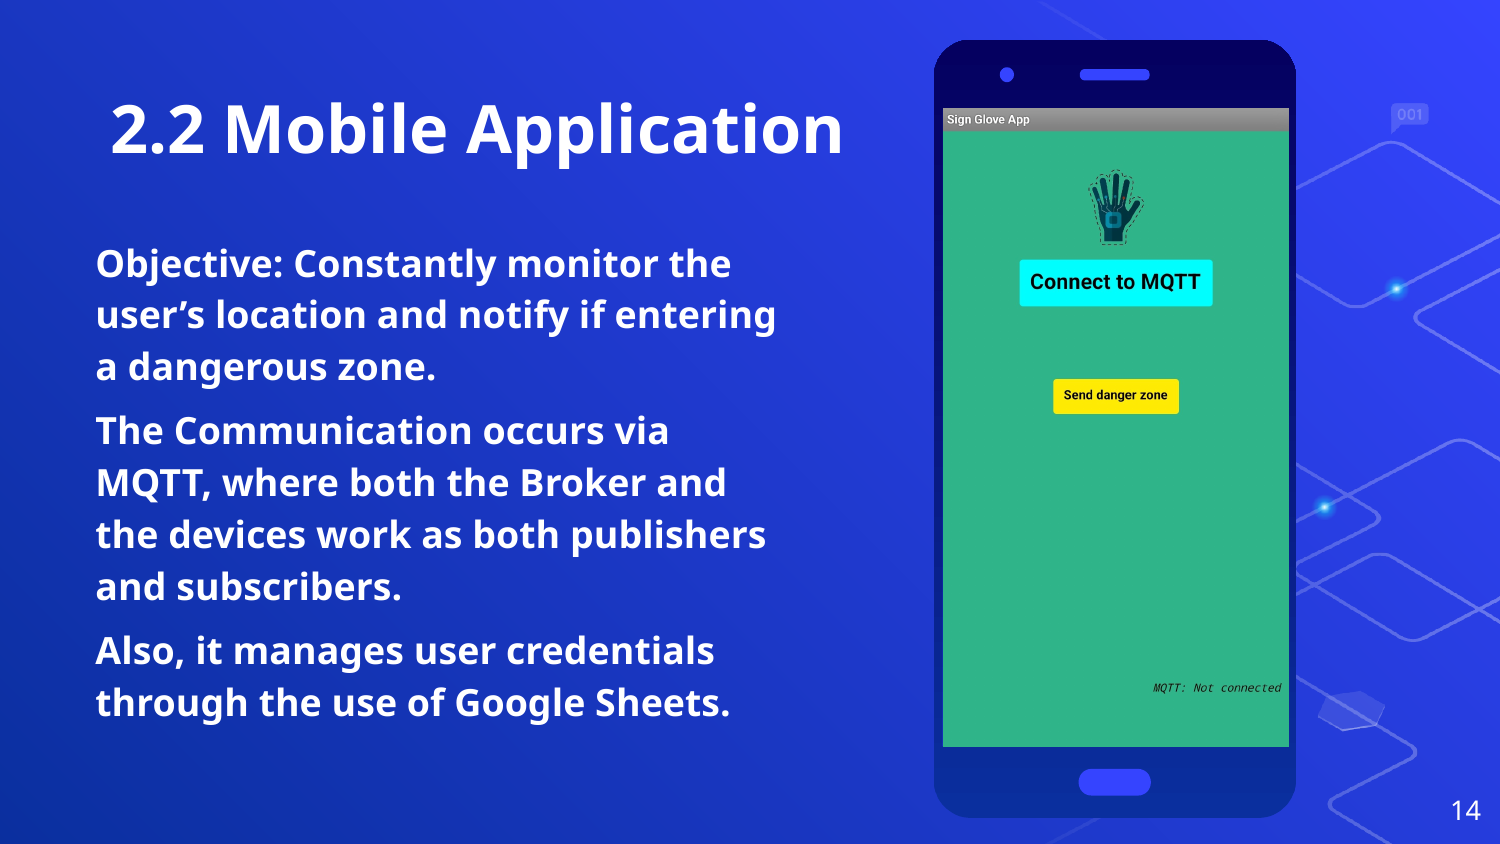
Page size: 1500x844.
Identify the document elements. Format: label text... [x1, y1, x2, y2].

text_box 2.2 Mobile Application [95, 79, 926, 175]
list Objective: Constantly monitor the user’s location and notify if entering a dangerous zone. The Communication occurs via MQTT, where both the Broker and the devices work as both publishers and subscribers. Also, it manages user credentials through the use of Google Sheets. [95, 192, 791, 765]
picture [0, 0, 1500, 844]
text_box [933, 39, 1297, 819]
slide_number 14 [1391, 779, 1482, 844]
